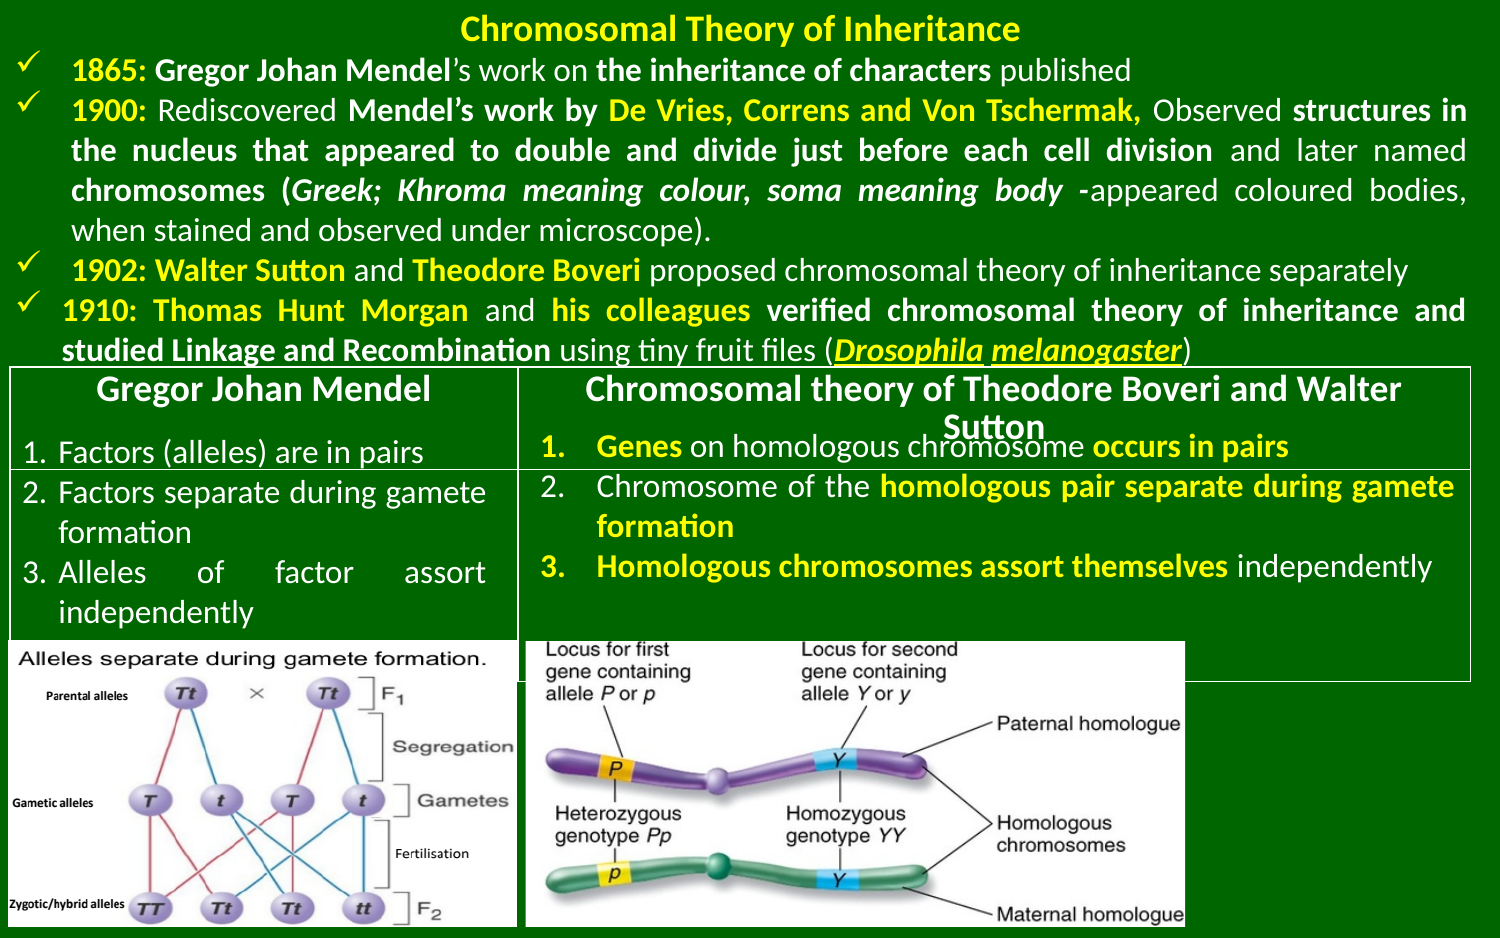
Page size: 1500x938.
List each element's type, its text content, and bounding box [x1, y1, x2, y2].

table_header Chromosomal theory of Theodore Boveri and Walter Sutton [519, 368, 1470, 469]
picture [0, 640, 1186, 927]
text_box Chromosomal Theory of Inheritance 1865: Gregor Johan Mendel’s work on the inheritance of characters published 1900: Rediscovered Mendel’s work by De Vries, Correns and Von Tschermak, Observed structures in the nucleus that appeared to double and divide just before each cell division and later named chromosomes (Greek; Khroma meaning colour, soma meaning body -appeared coloured bodies, when stained and observed under microscope). 1902: Walter Sutton and Theodore Boveri proposed chromosomal theory of inheritance separately 1910: Thomas Hunt Morgan and his colleagues verified chromosomal theory of inheritance and studied Linkage and Recombination using tiny fruit files (Drosophila melanogaster) [0, 0, 1483, 376]
table_cell [519, 470, 1470, 681]
text_box Genes on homologous chromosome occurs in pairs Chromosome of the homologous pair separate during gamete formation Homologous chromosomes assort themselves independently [525, 416, 1471, 592]
table_cell [502, 470, 517, 638]
text_box Factors (alleles) are in pairs Factors separate during gamete formation Alleles of factor assort independently [4, 423, 502, 638]
table_header Gregor Johan Mendel [11, 368, 517, 469]
